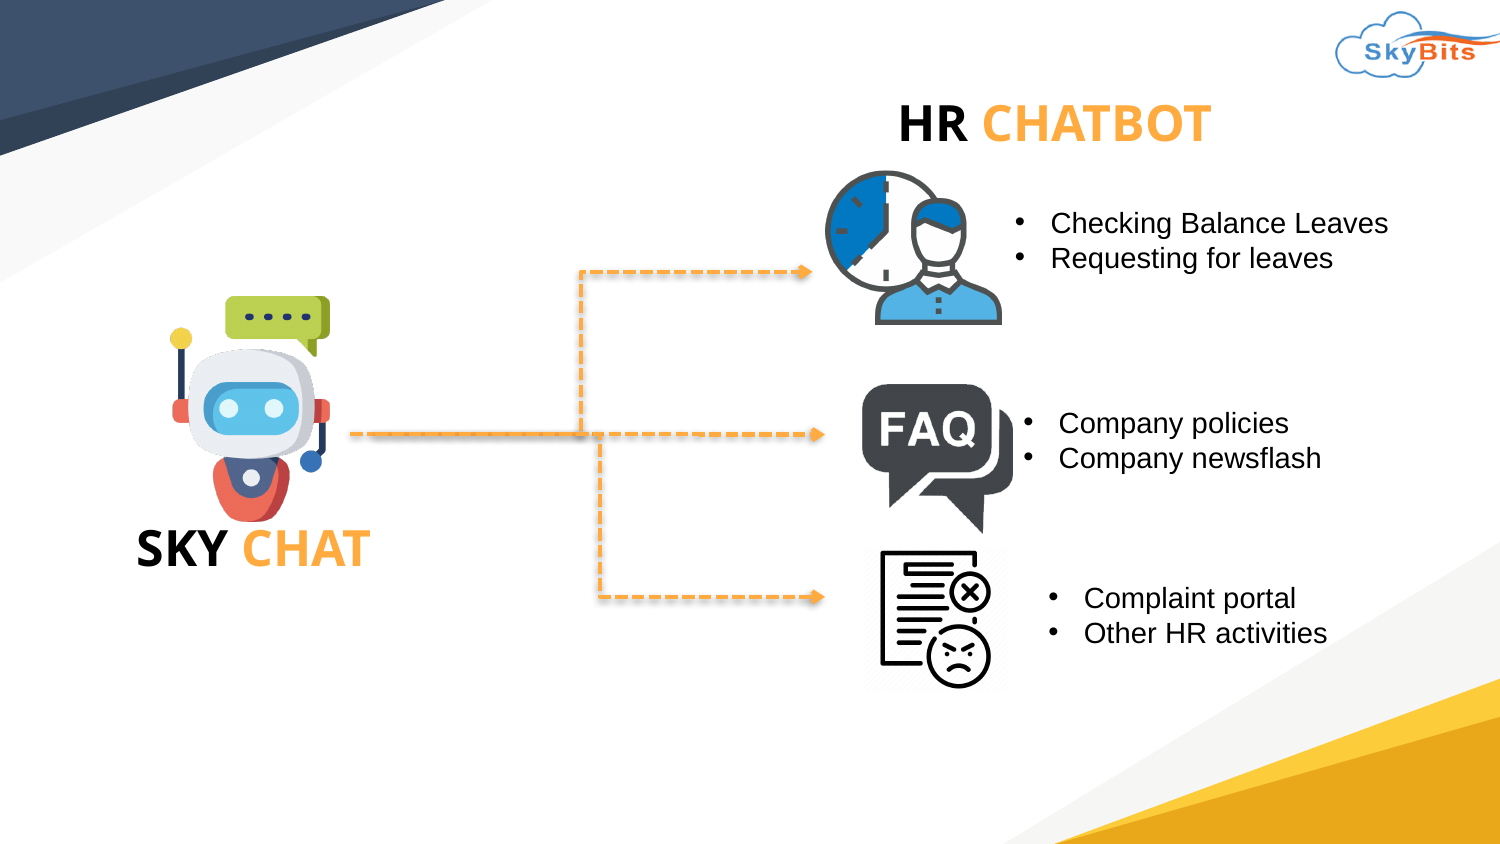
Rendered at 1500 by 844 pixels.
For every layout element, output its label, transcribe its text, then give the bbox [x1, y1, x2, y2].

text_box Company policies Company newsflash [1016, 396, 1346, 482]
text_box Checking Balance Leaves Requesting for leaves [1005, 196, 1404, 282]
picture [1335, 11, 1500, 78]
picture [137, 296, 363, 523]
text_box SKY CHAT [121, 509, 369, 584]
text_box HR CHATBOT [882, 84, 1228, 160]
picture [862, 546, 1009, 693]
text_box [349, 271, 813, 435]
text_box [374, 434, 826, 598]
text_box Complaint portal Other HR activities [1033, 571, 1352, 657]
picture [824, 159, 1002, 337]
picture [862, 384, 1013, 535]
